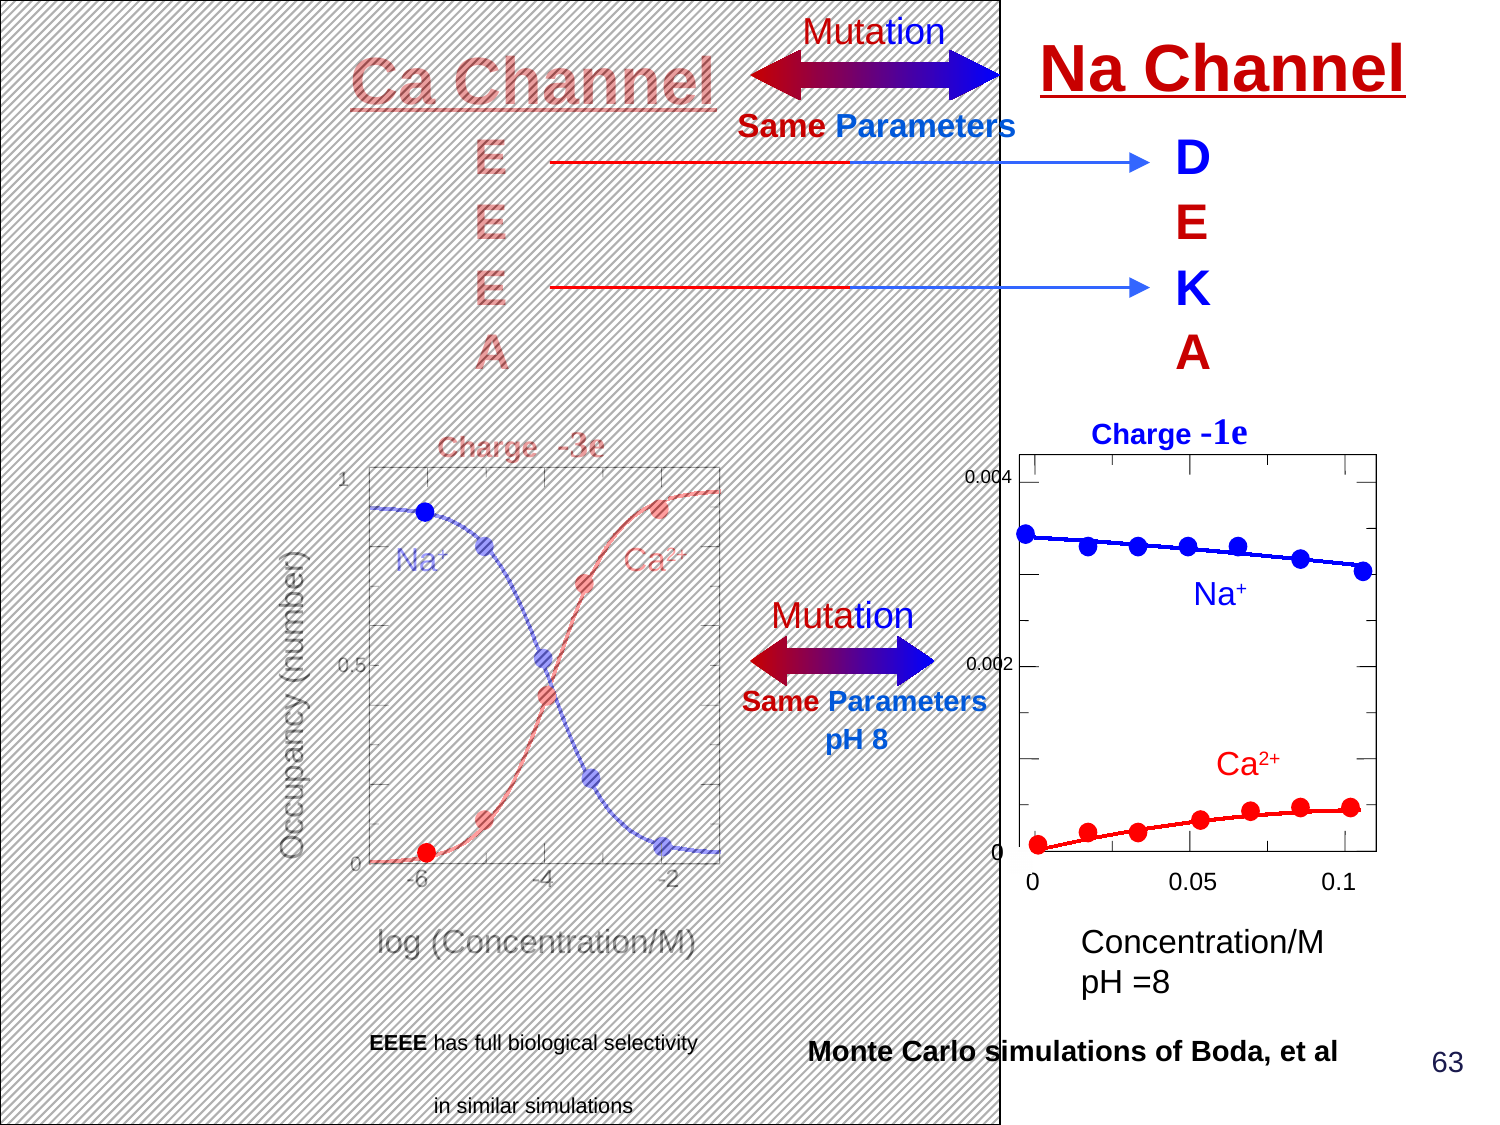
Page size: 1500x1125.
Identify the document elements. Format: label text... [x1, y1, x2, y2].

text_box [549, 0, 1151, 770]
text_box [949, 16, 1422, 988]
slide_number 63 [1128, 1035, 1480, 1115]
text_box [759, 779, 1000, 1125]
text_box [0, 0, 547, 1125]
text_box EEEE has full biological selectivity in similar simulations [308, 996, 759, 1125]
text_box Monte Carlo simulations of Boda, et al [787, 1024, 1360, 1075]
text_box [262, 37, 764, 988]
